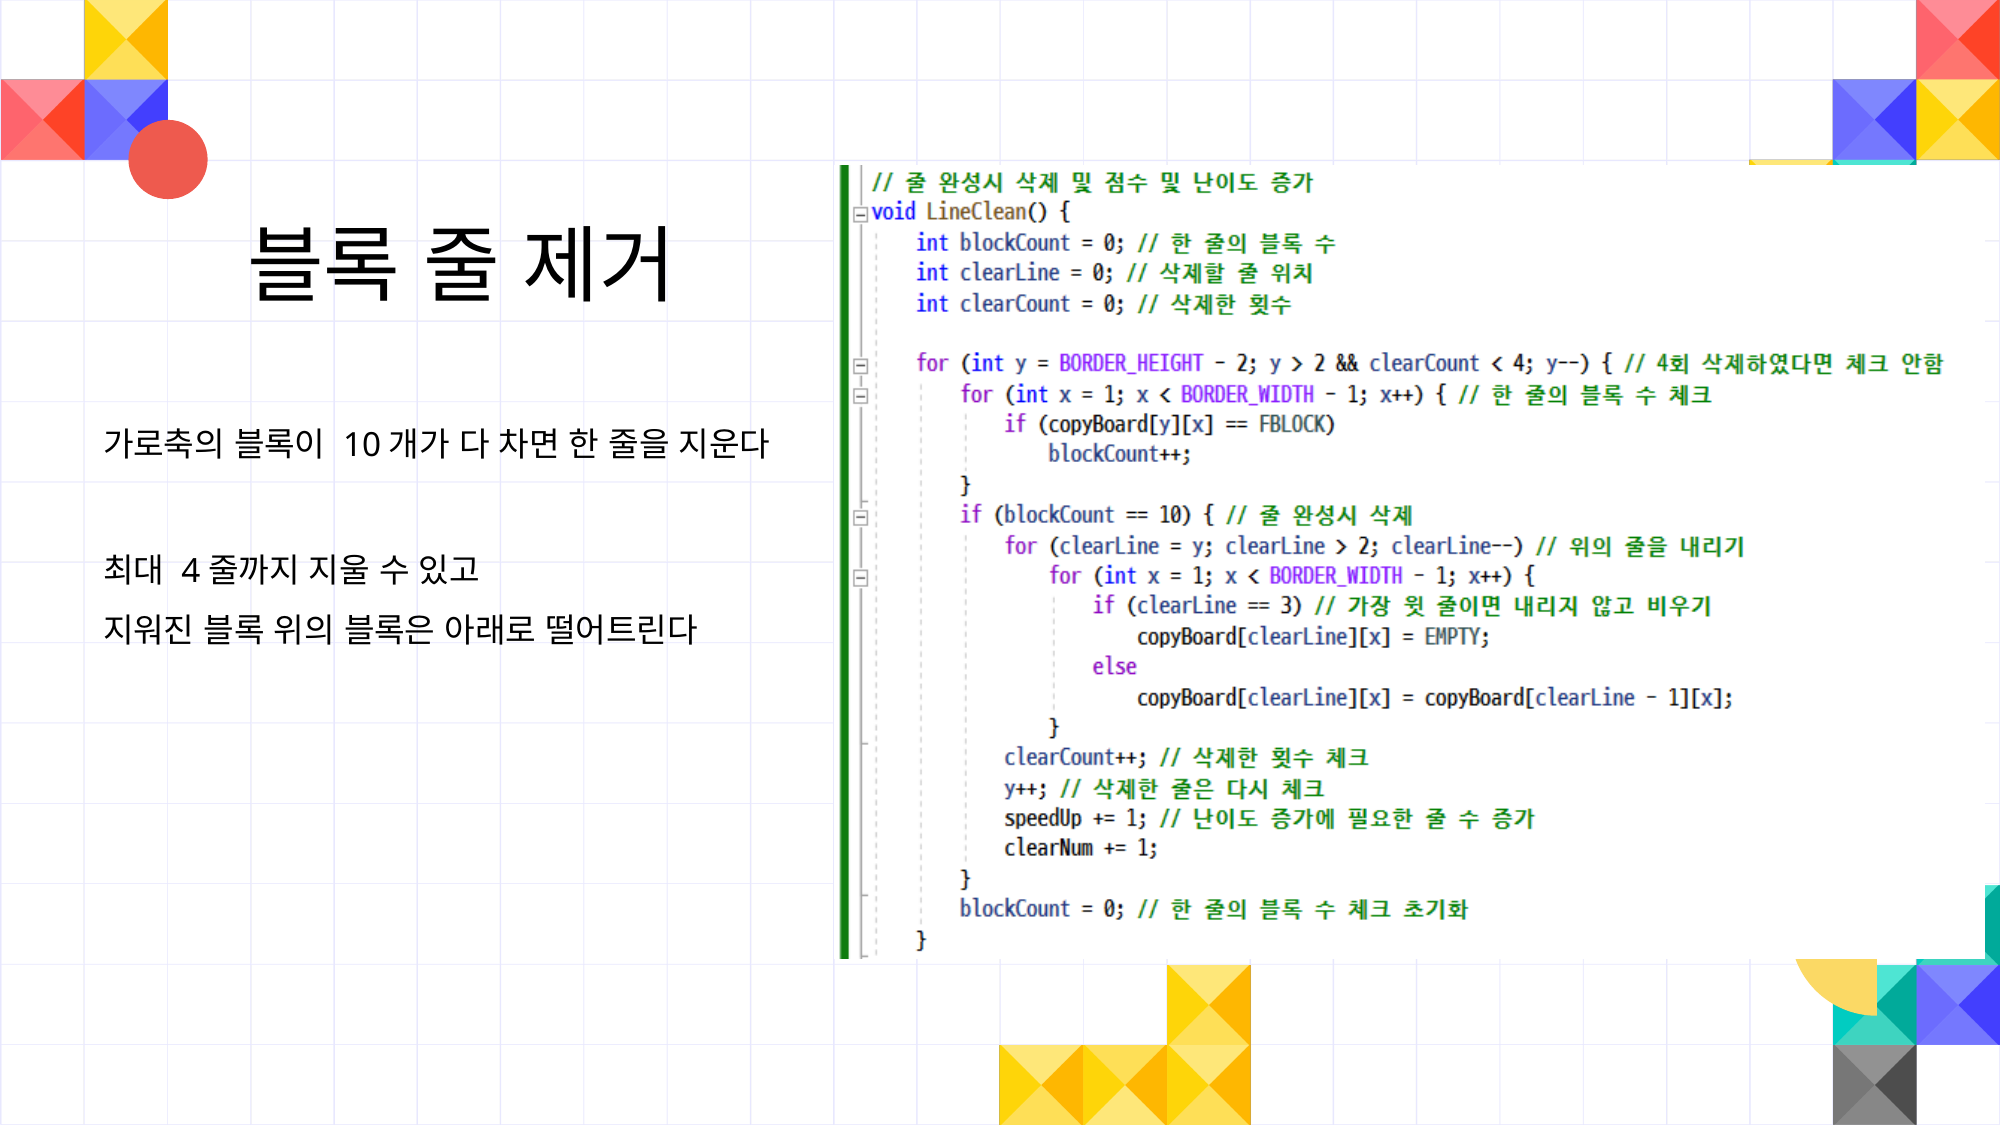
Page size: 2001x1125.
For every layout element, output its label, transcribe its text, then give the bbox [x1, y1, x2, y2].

text_box 블록 줄 제거 [64, 205, 834, 320]
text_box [88, 396, 834, 691]
picture [0, 0, 2000, 1125]
